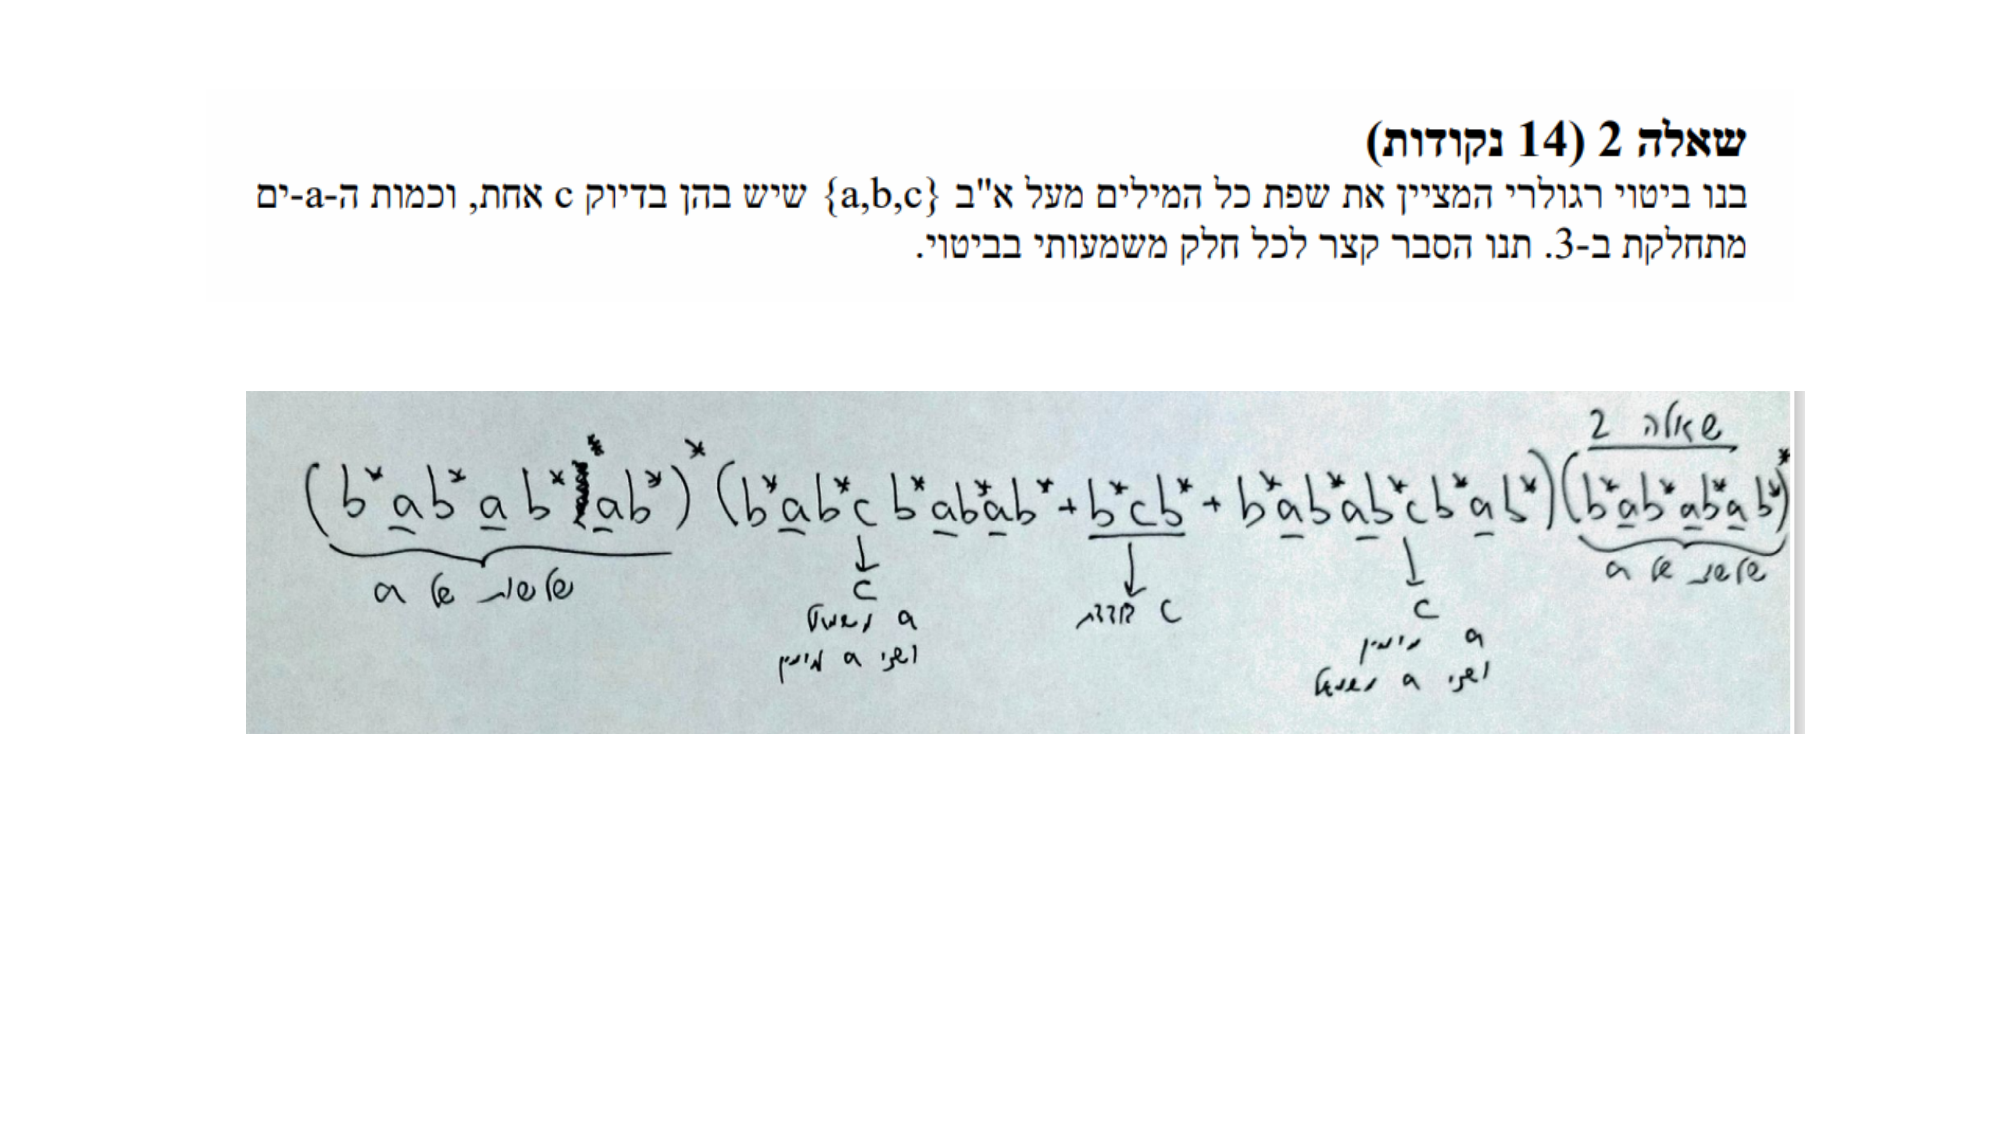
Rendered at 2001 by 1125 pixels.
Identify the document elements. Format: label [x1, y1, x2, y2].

picture [205, 88, 1795, 303]
picture [246, 390, 1806, 735]
